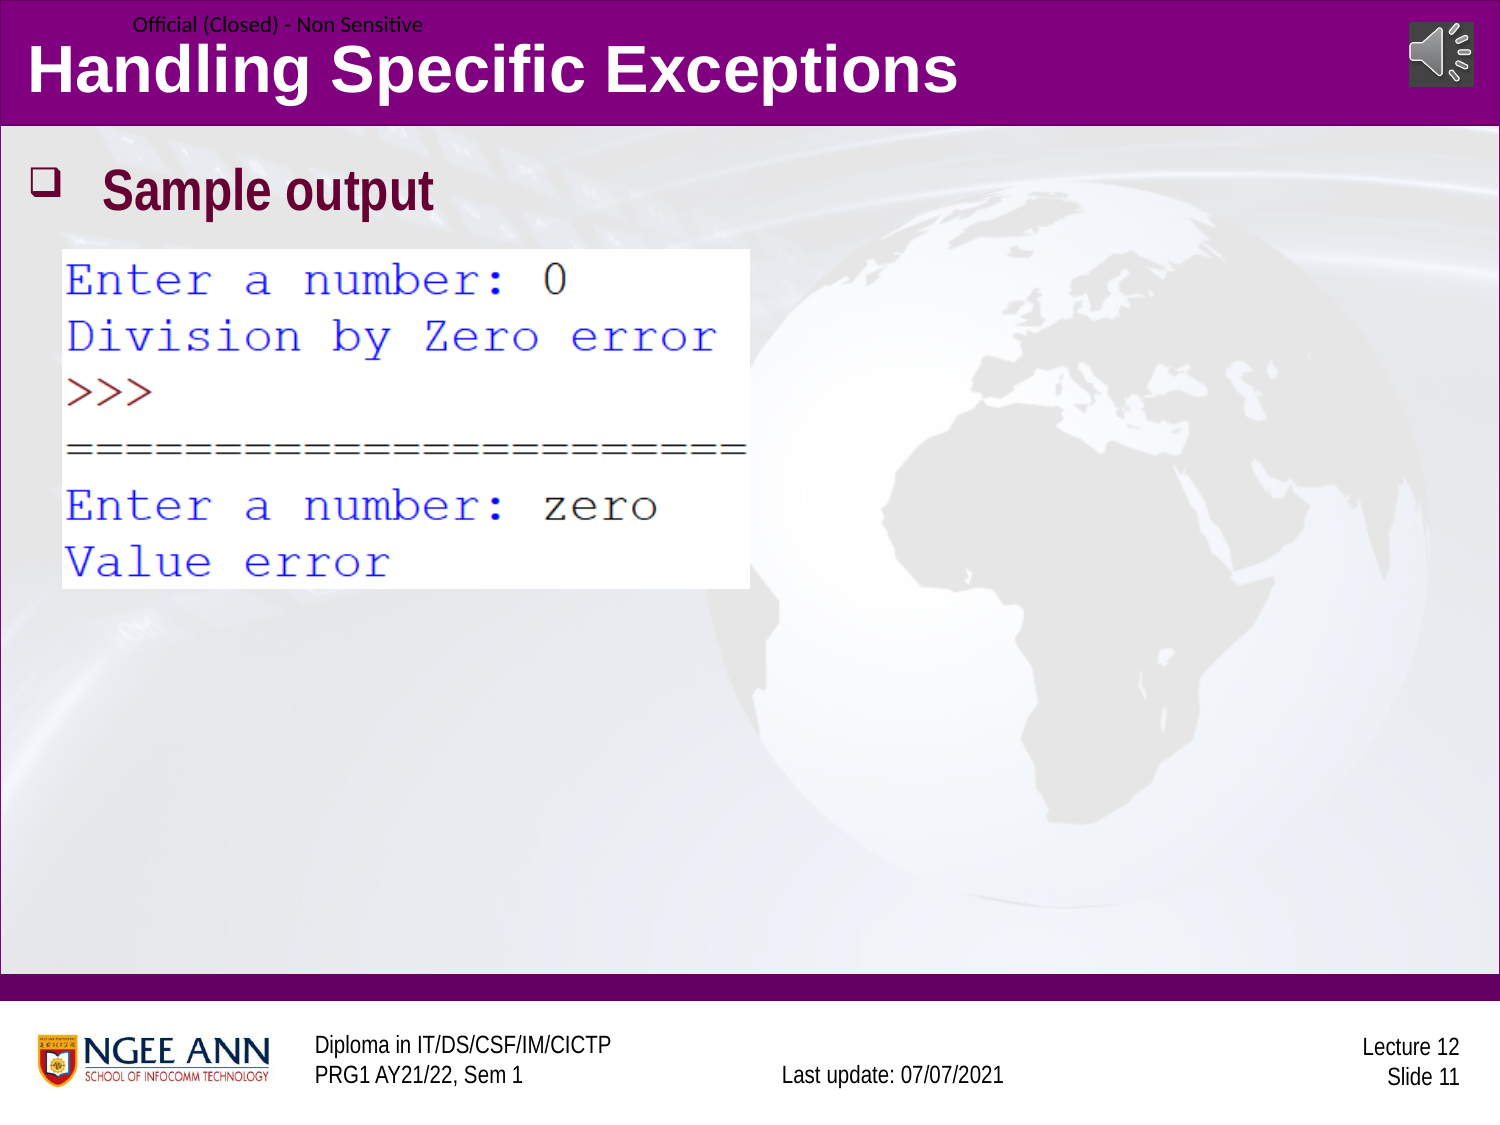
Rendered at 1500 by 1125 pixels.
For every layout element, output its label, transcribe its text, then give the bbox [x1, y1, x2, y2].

picture [12, 1012, 294, 1109]
picture [1408, 20, 1476, 88]
list Sample output [12, 144, 1488, 963]
title Handling Specific Exceptions [12, 19, 1488, 113]
picture [62, 249, 751, 590]
